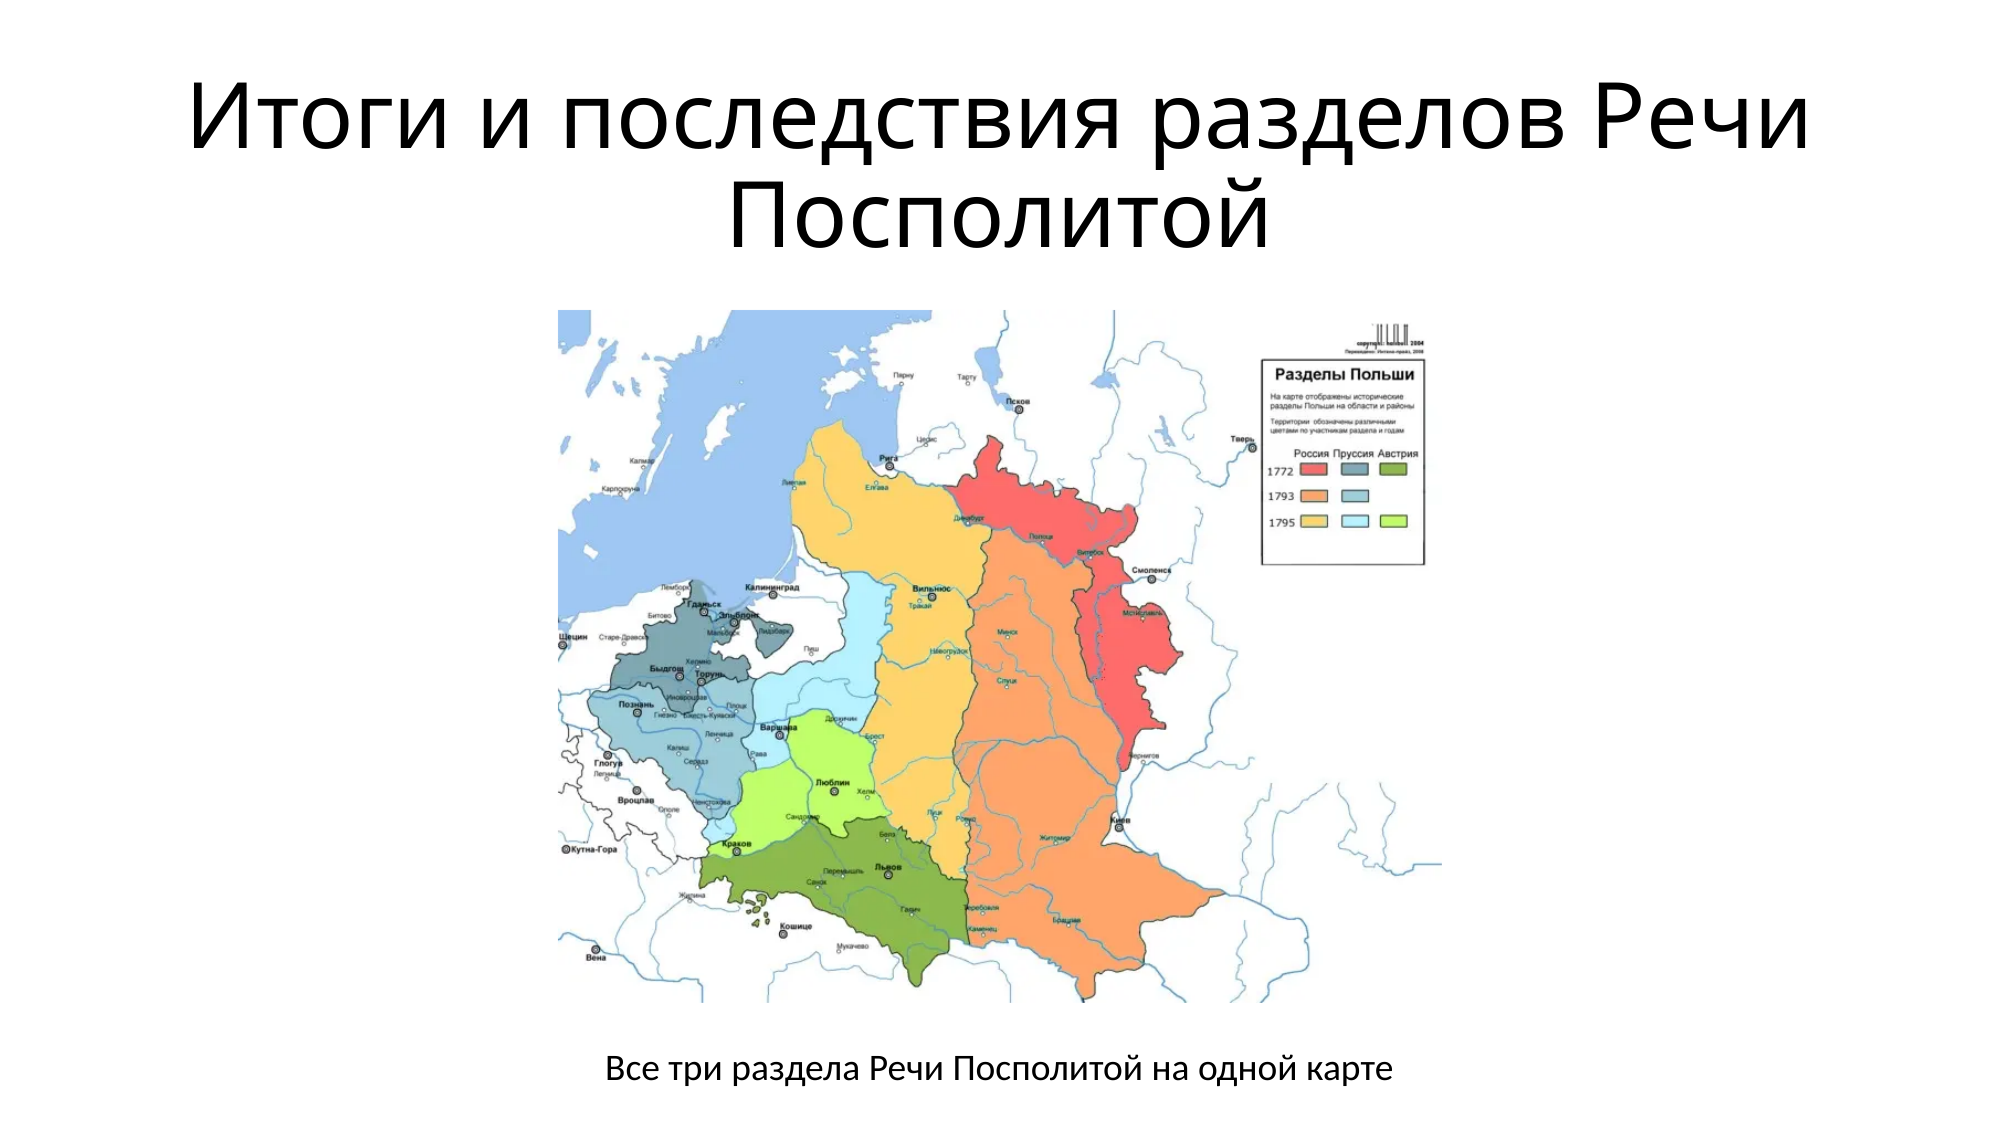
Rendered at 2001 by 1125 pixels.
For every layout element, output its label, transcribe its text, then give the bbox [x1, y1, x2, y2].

title Итоги и последствия разделов Речи Посполитой [137, 59, 1863, 278]
text_box Все три раздела Речи Посполитой на одной карте [590, 1035, 1410, 1096]
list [547, 299, 1453, 1014]
